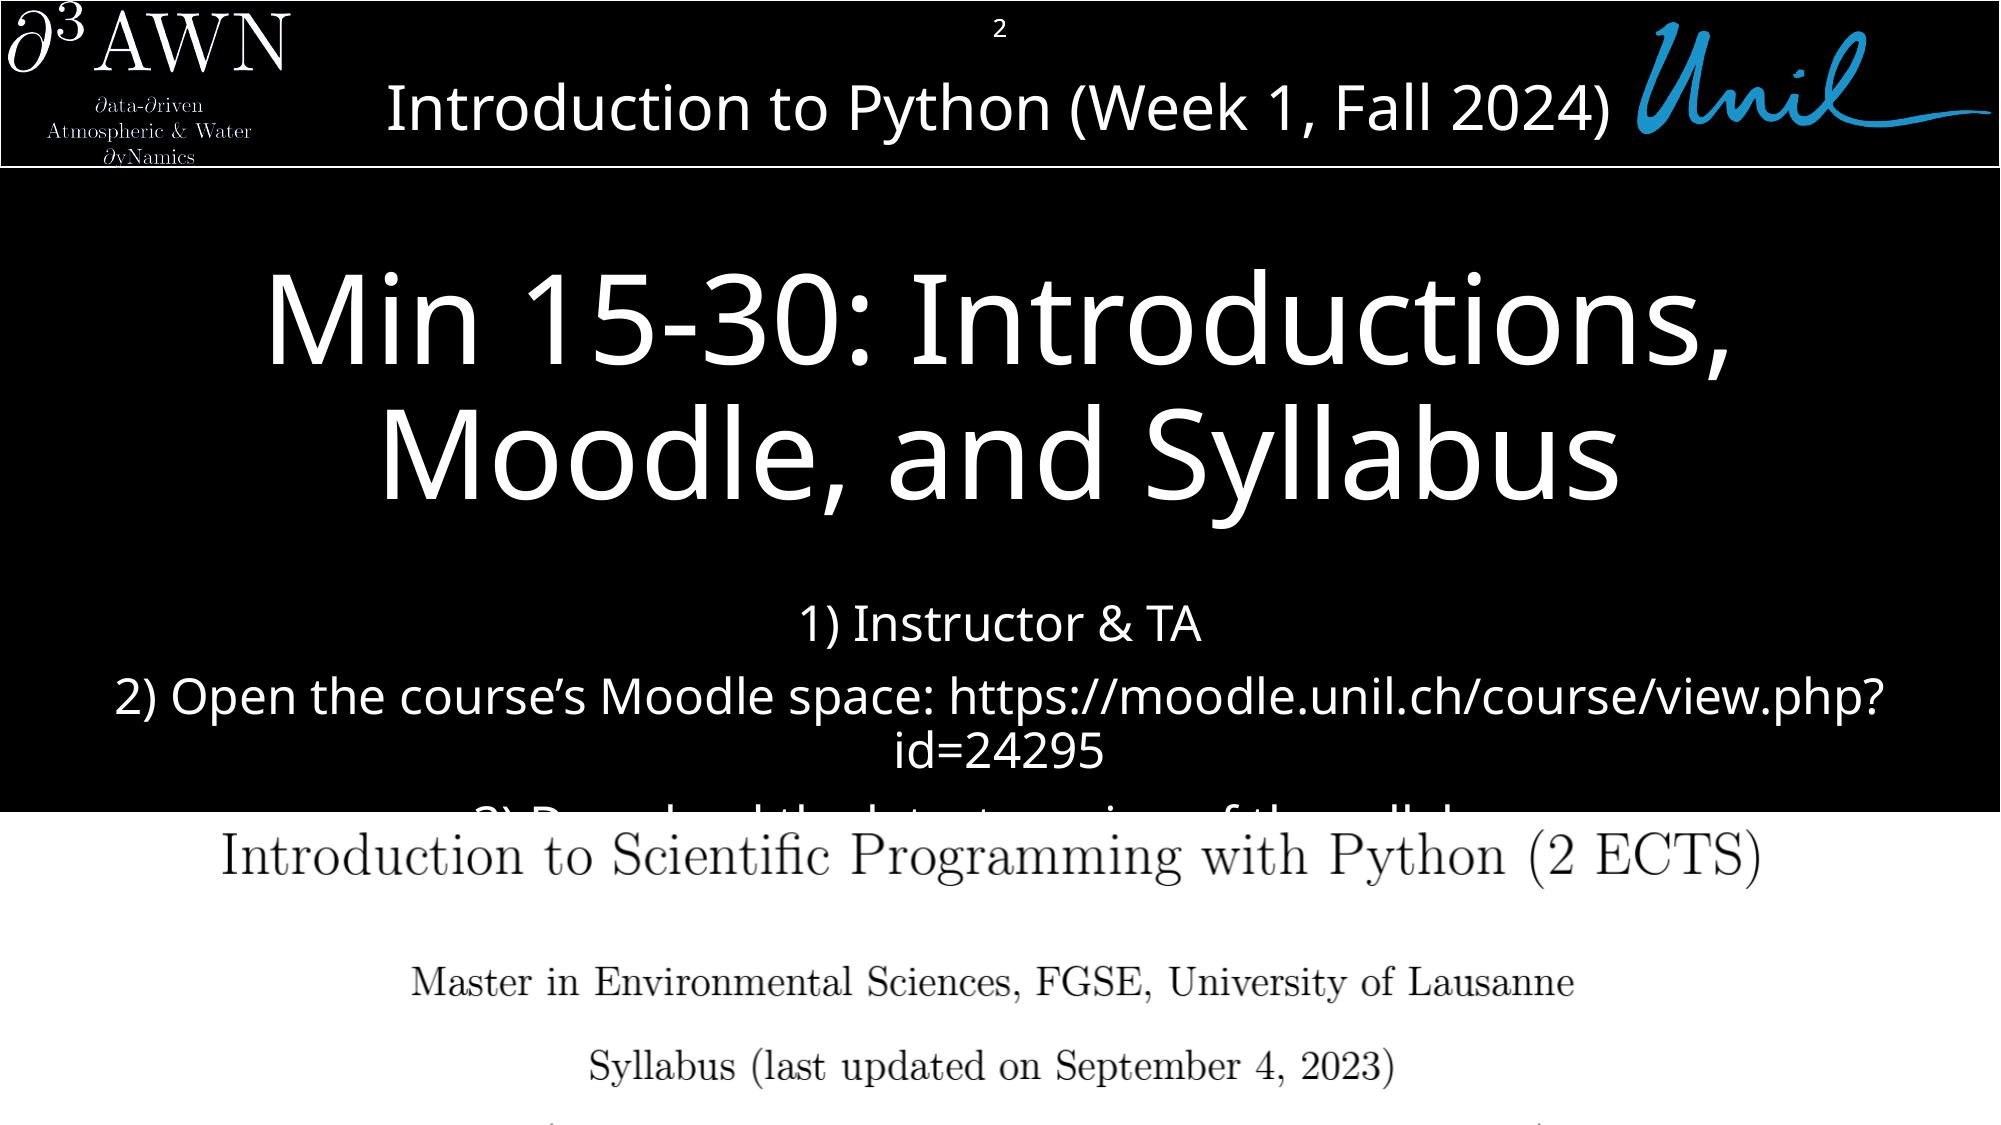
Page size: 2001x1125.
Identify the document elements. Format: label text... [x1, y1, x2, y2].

picture [1609, 22, 2000, 145]
picture [0, 0, 298, 168]
picture [0, 812, 2000, 1125]
title Min 15-30: Introductions, Moodle, and Syllabus [150, 226, 1850, 535]
subtitle 1) Instructor & TA 2) Open the course’s Moodle space: https://moodle.unil.ch/course/view.php?id=24295 3) Download the latest version of the syllabus [0, 590, 2000, 812]
slide_number 2 [774, 0, 1225, 60]
